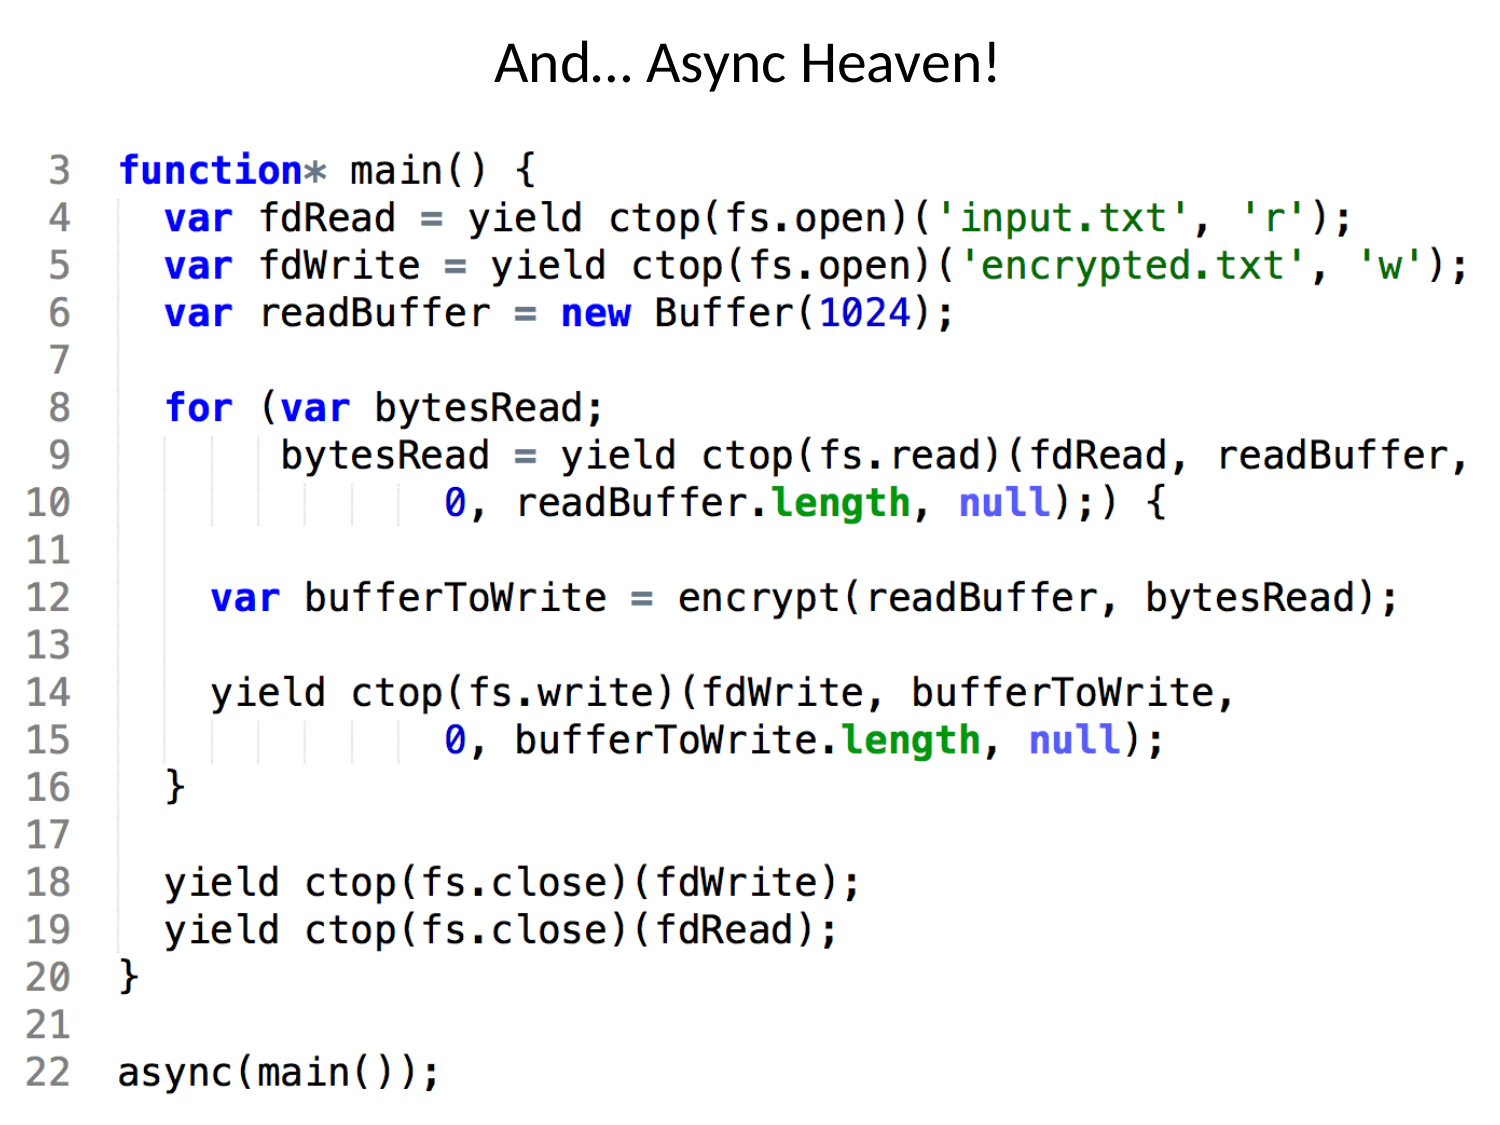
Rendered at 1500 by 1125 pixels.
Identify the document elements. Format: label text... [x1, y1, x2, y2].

title And… Async Heaven! [10, 15, 1487, 103]
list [13, 145, 1487, 1103]
